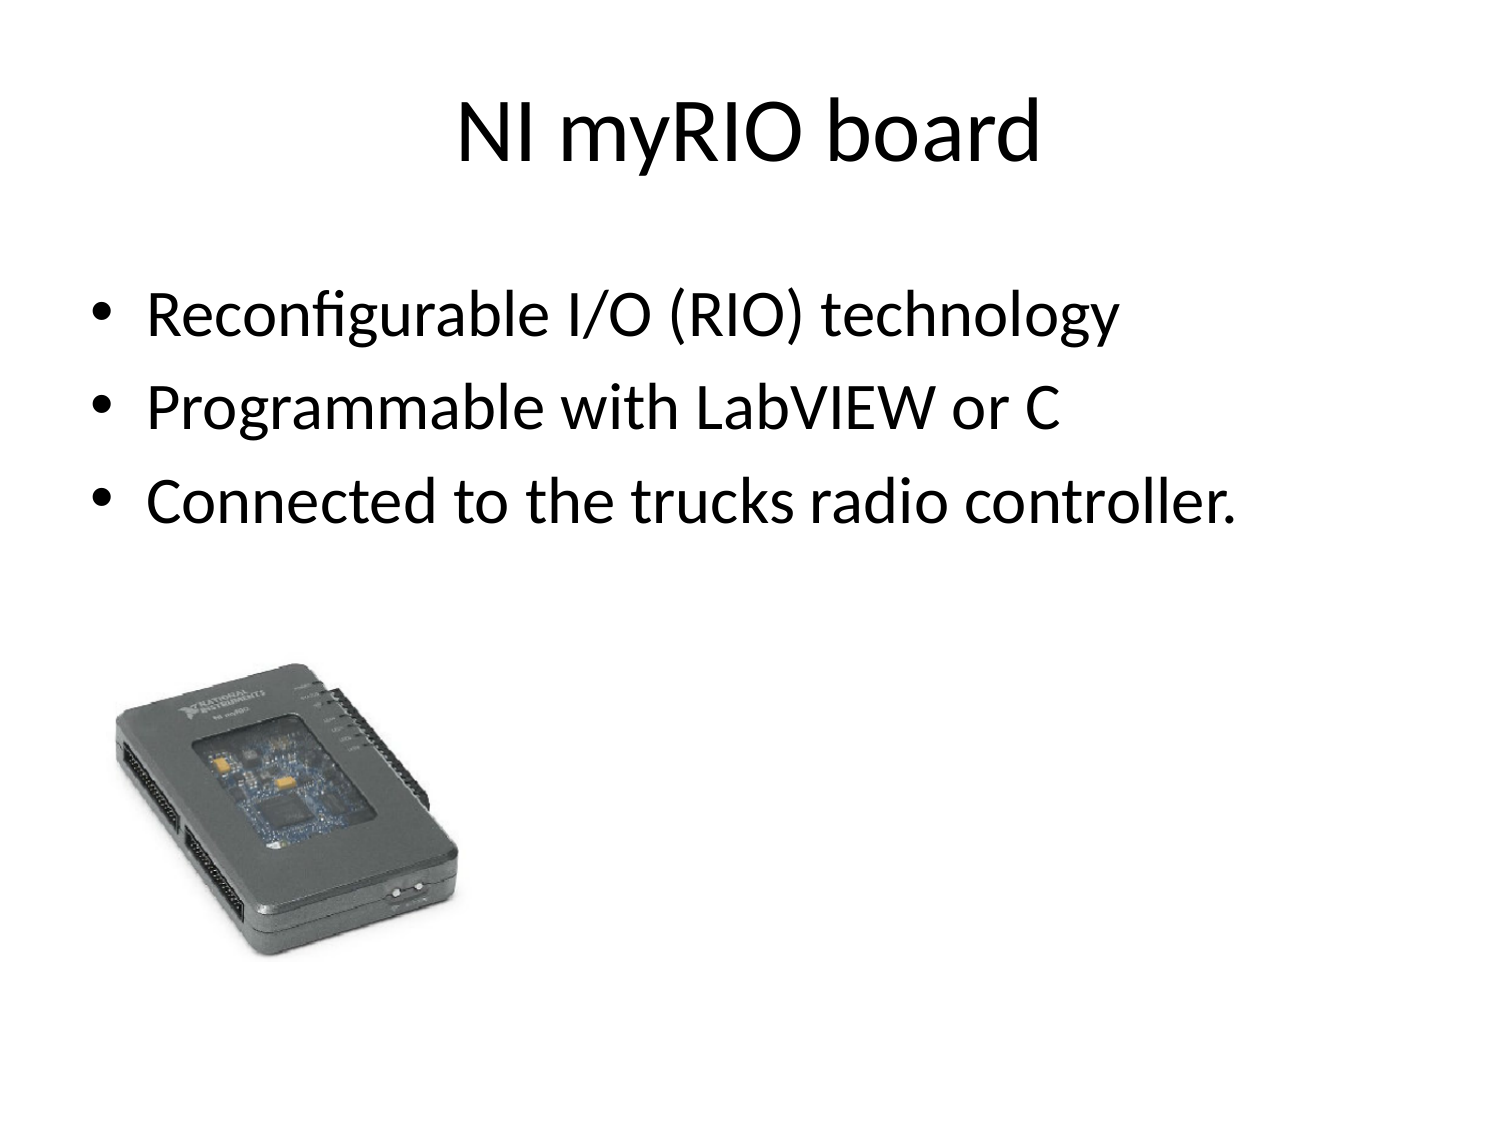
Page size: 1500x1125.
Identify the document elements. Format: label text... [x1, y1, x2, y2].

title NI myRIO board [75, 45, 1425, 233]
list Reconfigurable I/O (RIO) technology Programmable with LabVIEW or C Connected to the trucks radio controller. [75, 262, 1425, 1005]
picture [88, 644, 480, 962]
